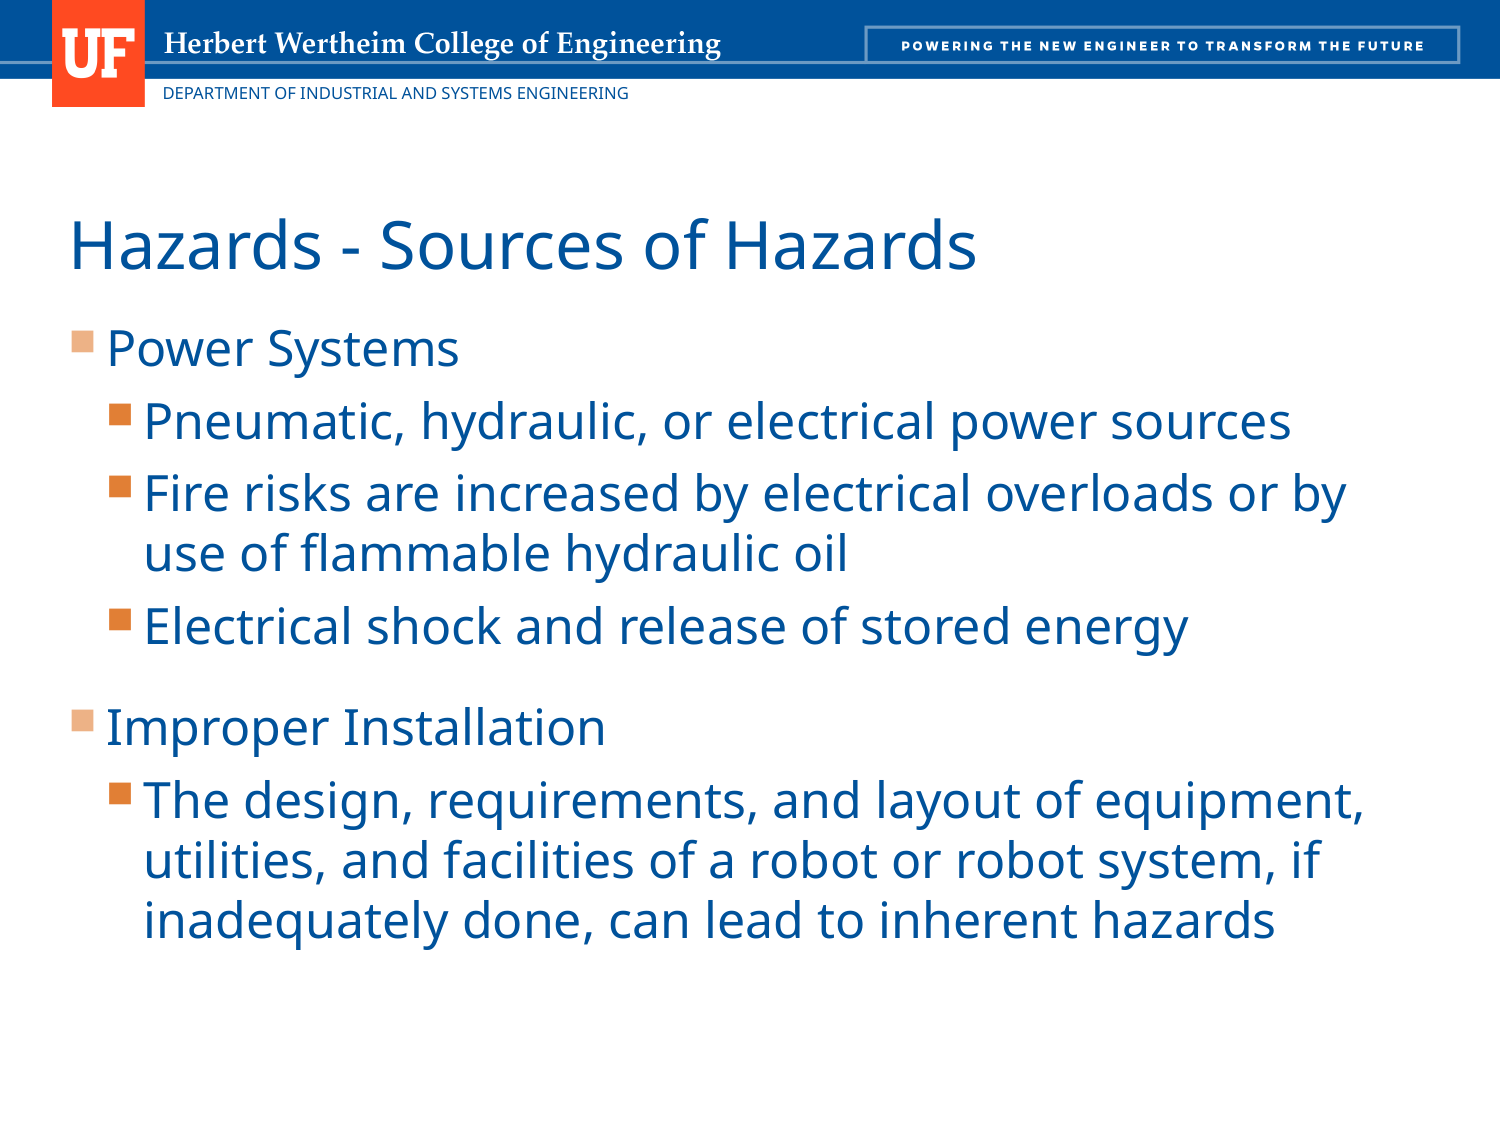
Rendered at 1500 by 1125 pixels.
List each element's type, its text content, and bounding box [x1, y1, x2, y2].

picture [0, 0, 1500, 107]
title Hazards - Sources of Hazards [53, 195, 1294, 309]
list Power Systems Pneumatic, hydraulic, or electrical power sources Fire risks are increased by electrical overloads or by use of flammable hydraulic oil Electrical shock and release of stored energy Improper Installation The design, requirements, and layout of equipment, utilities, and facilities of a robot or robot system, if inadequately done, can lead to inherent hazards [53, 309, 1443, 1057]
